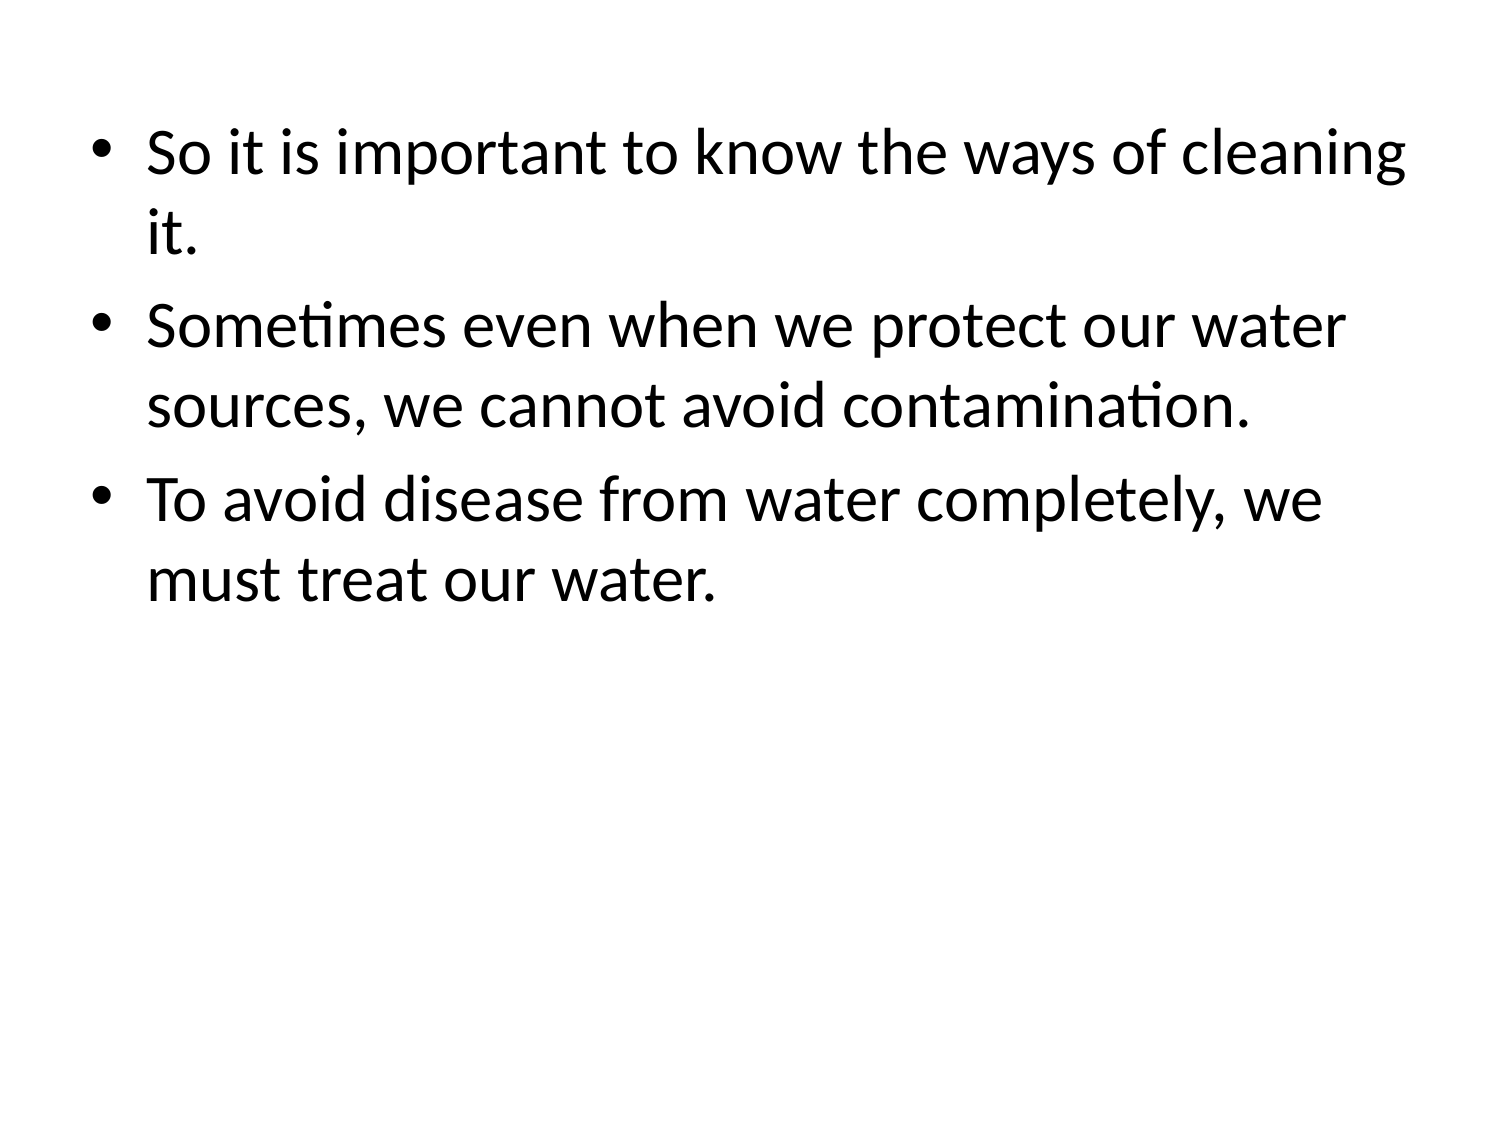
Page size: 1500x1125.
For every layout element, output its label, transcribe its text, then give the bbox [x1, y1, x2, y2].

list So it is important to know the ways of cleaning it. Sometimes even when we protect our water sources, we cannot avoid contamination. To avoid disease from water completely, we must treat our water. [75, 99, 1438, 1100]
